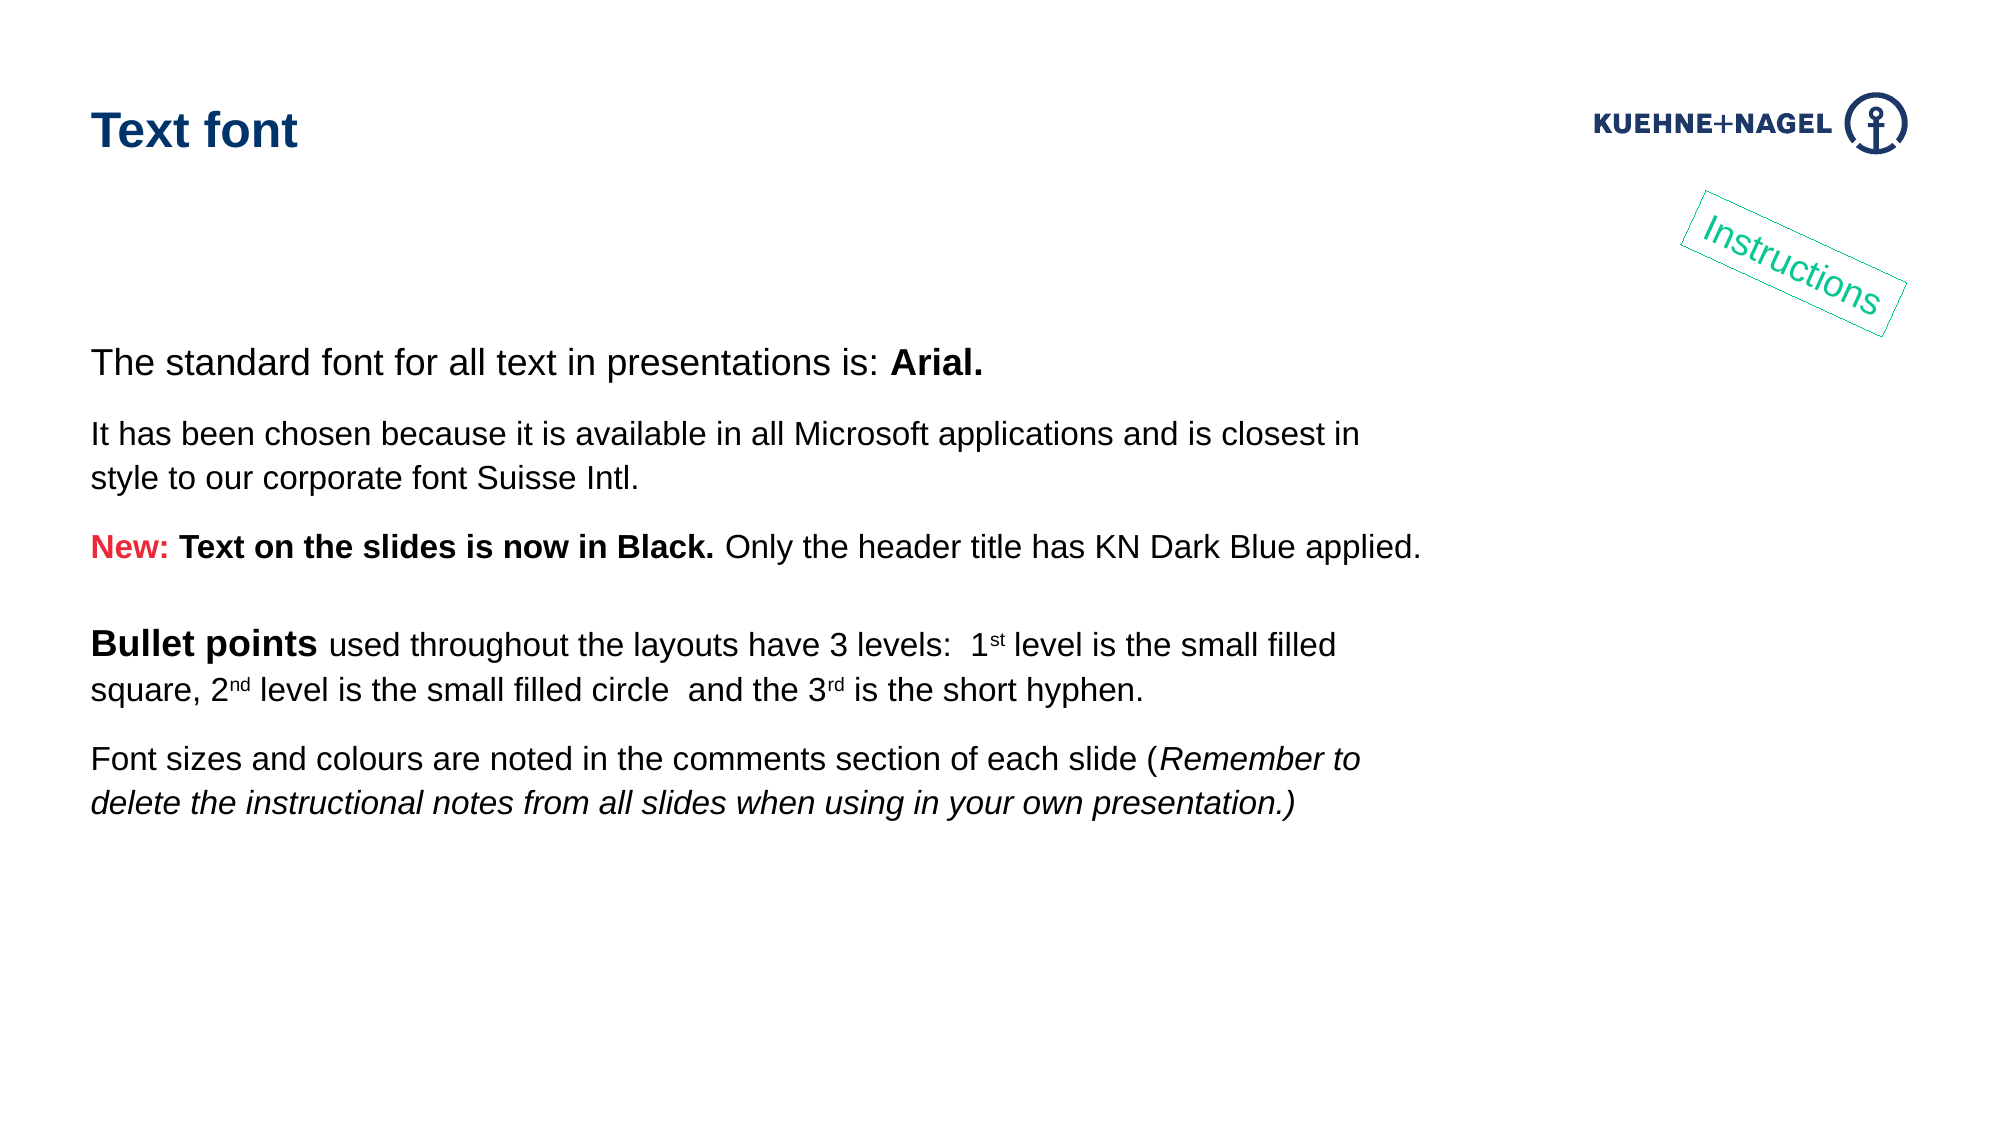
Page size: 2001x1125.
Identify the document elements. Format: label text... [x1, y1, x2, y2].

text_box The standard font for all text in presentations is: Arial. It has been chosen because it is available in all Microsoft applications and is closest in style to our corporate font Suisse Intl. New: Text on the slides is now in Black. Only the header title has KN Dark Blue applied. Bullet points used throughout the layouts have 3 levels: 1st level is the small filled square, 2nd level is the small filled circle and the 3rd is the short hyphen. Font sizes and colours are noted in the comments section of each slide (Remember to delete the instructional notes from all slides when using in your own presentation.) [90, 326, 1455, 1036]
list Text font [90, 90, 1455, 233]
